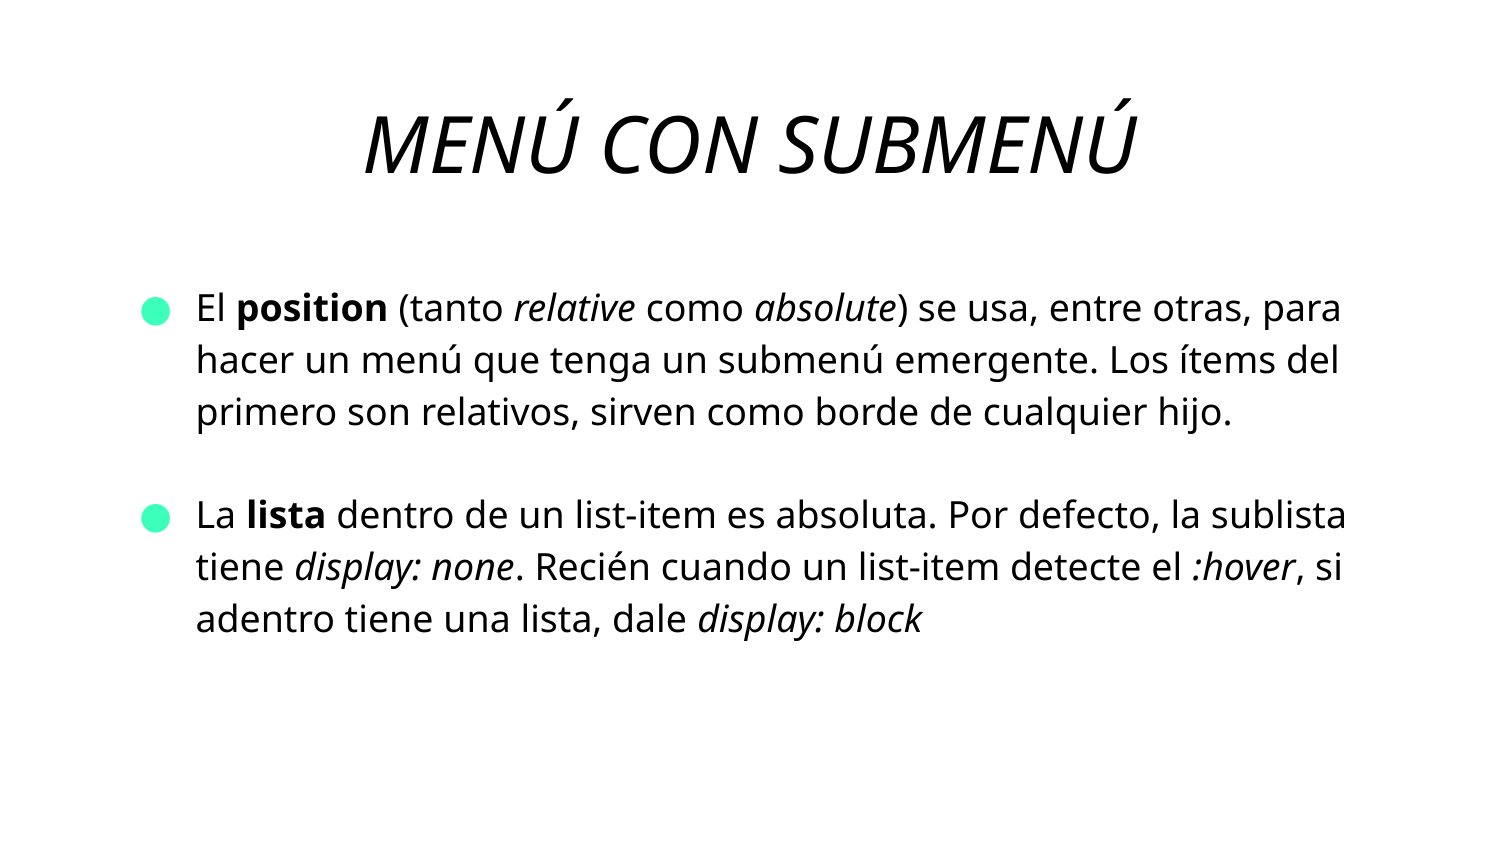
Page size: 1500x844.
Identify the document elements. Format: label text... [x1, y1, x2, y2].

text_box El position (tanto relative como absolute) se usa, entre otras, para hacer un menú que tenga un submenú emergente. Los ítems del primero son relativos, sirven como borde de cualquier hijo. La lista dentro de un list-item es absoluta. Por defecto, la sublista tiene display: none. Recién cuando un list-item detecte el :hover, si adentro tiene una lista, dale display: block [105, 262, 1395, 701]
text_box MENÚ CON SUBMENÚ [105, 65, 1395, 180]
